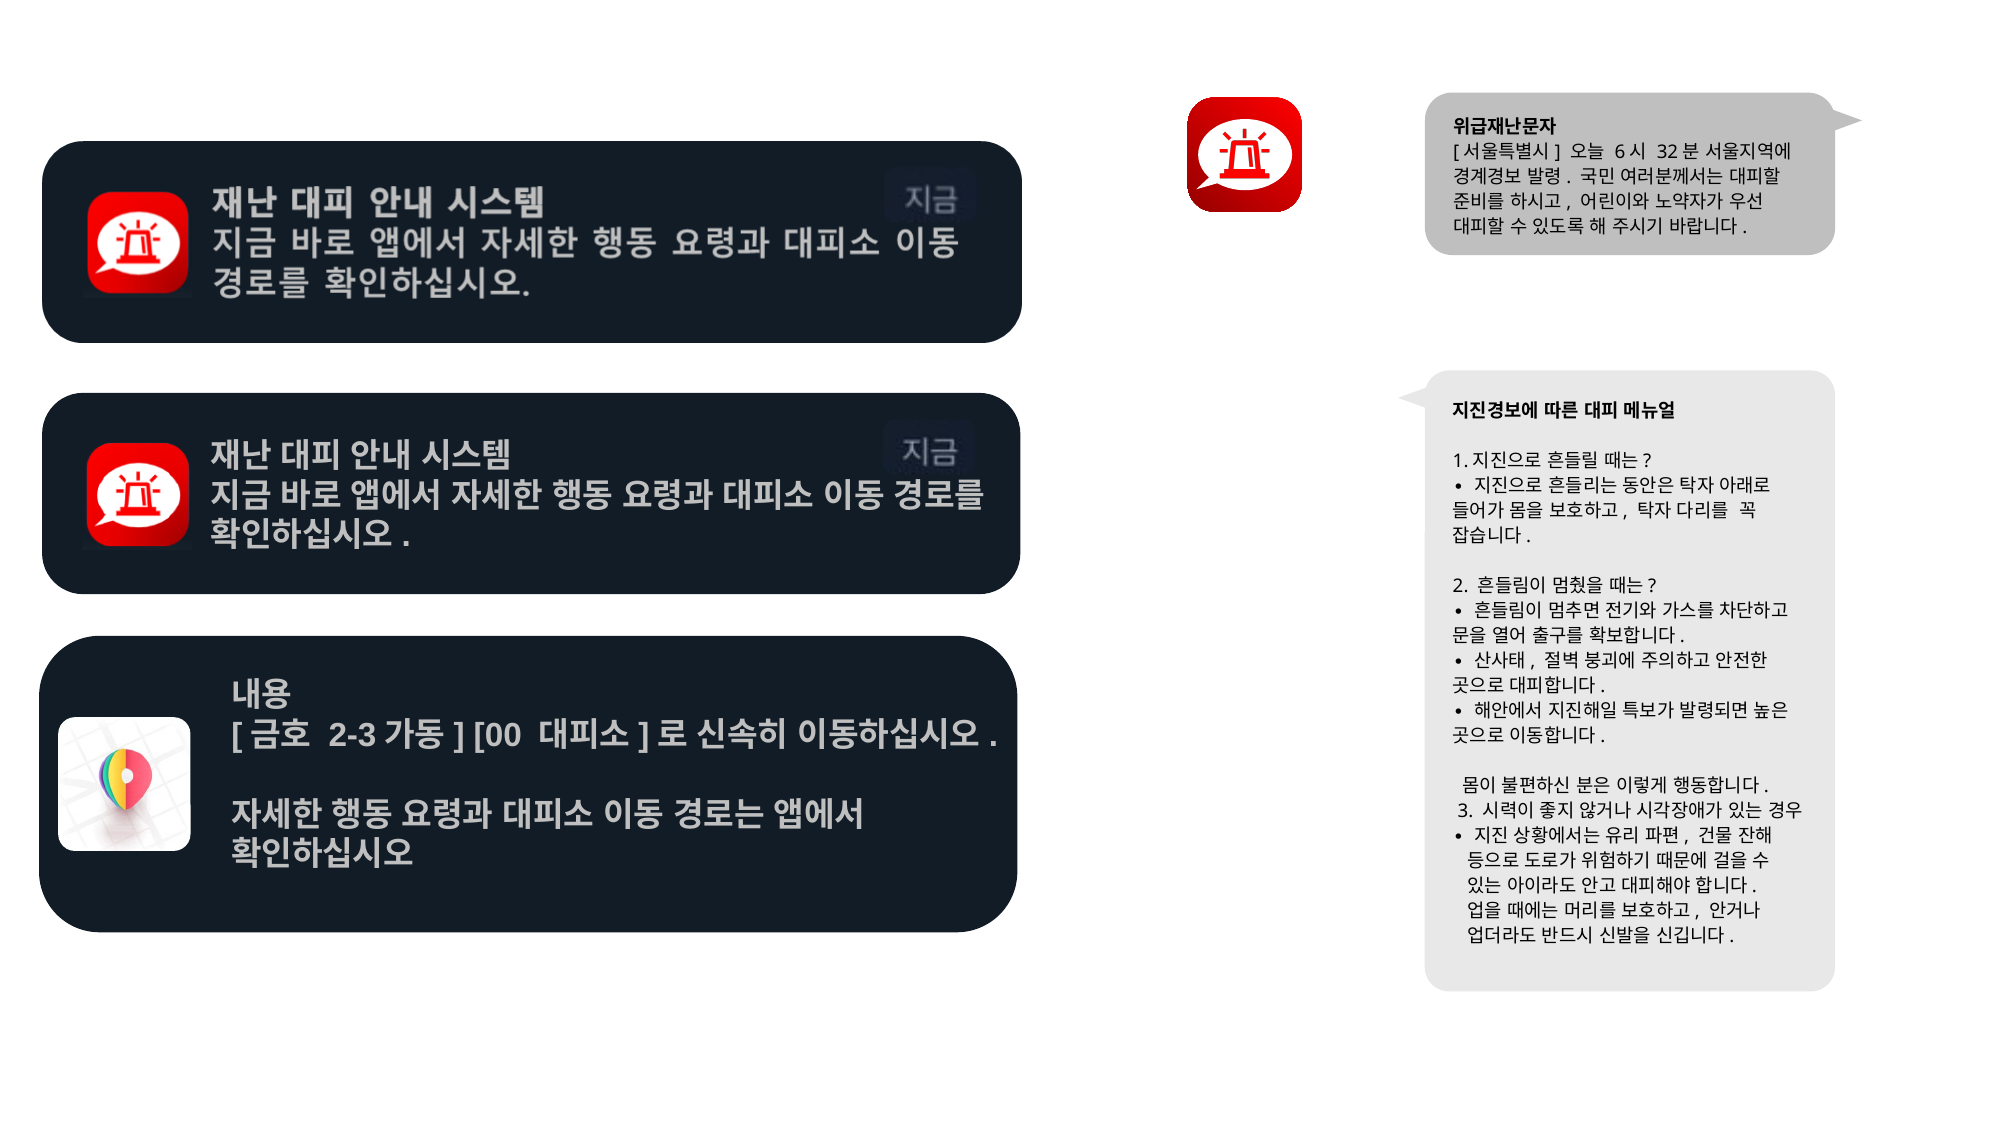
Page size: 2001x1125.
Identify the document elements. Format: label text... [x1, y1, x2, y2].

picture [82, 439, 192, 550]
text_box [40, 391, 1022, 596]
text_box [1198, 131, 1210, 179]
text_box 내용 [금호 2-3가동] [00 대피소]로 신속히 이동하십시오. 자세한 행동 요령과 대피소 이동 경로는 앱에서 확인하십시오 [216, 665, 1014, 960]
picture [57, 716, 191, 852]
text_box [1397, 369, 1836, 992]
text_box [37, 634, 1011, 934]
text_box [1014, 672, 1019, 897]
text_box [1186, 95, 1304, 214]
text_box 재난 대피 안내 시스템 지금 바로 앱에서 자세한 행동 요령과 대피소 이동 경로를 확인하십시오. [195, 426, 1007, 561]
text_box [1424, 92, 1863, 256]
picture [1210, 119, 1280, 189]
picture [882, 419, 976, 475]
picture [41, 140, 1022, 343]
text_box [1280, 130, 1293, 179]
text_box [1195, 177, 1210, 191]
